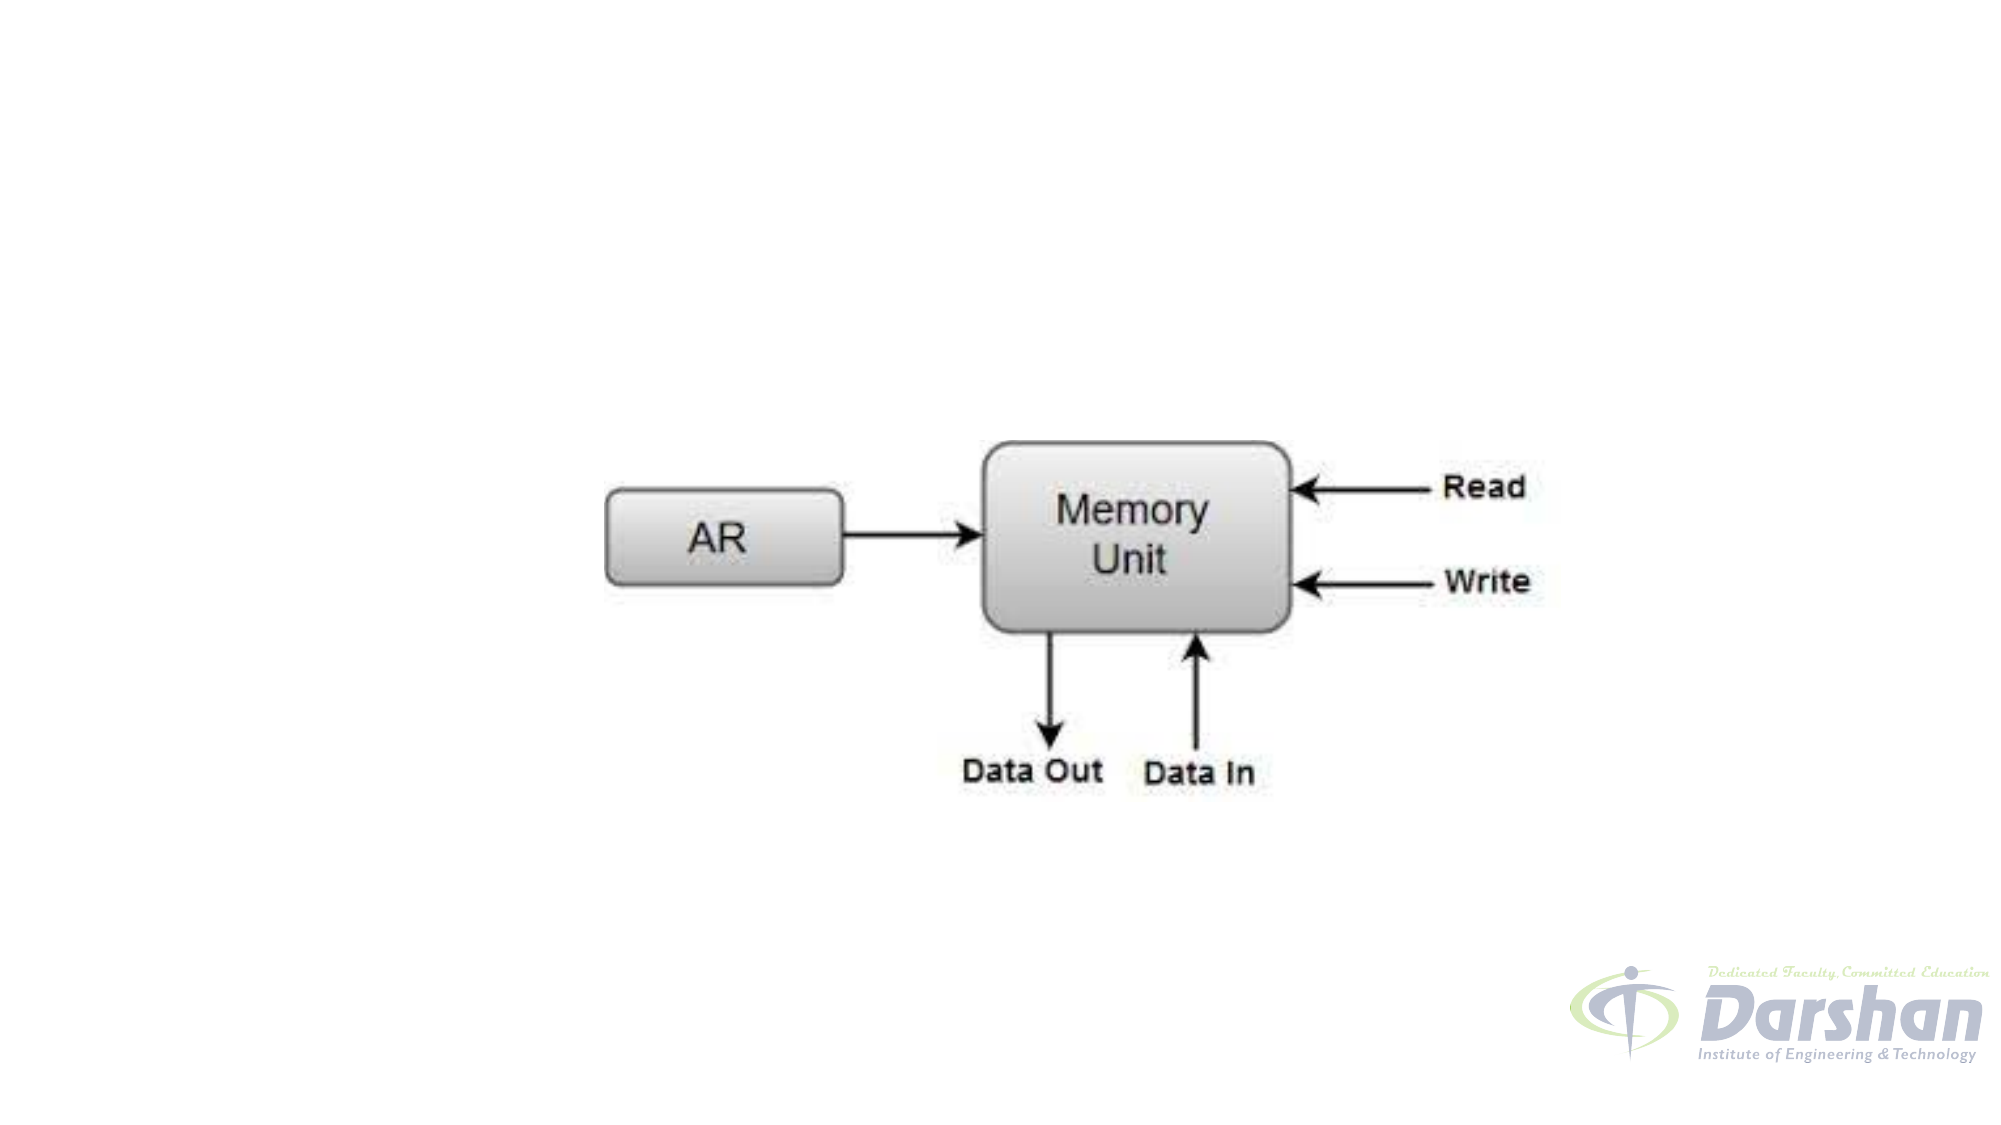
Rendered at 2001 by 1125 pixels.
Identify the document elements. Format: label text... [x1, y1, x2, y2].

text_box 1 [1570, 966, 1990, 1063]
picture [604, 440, 1561, 802]
